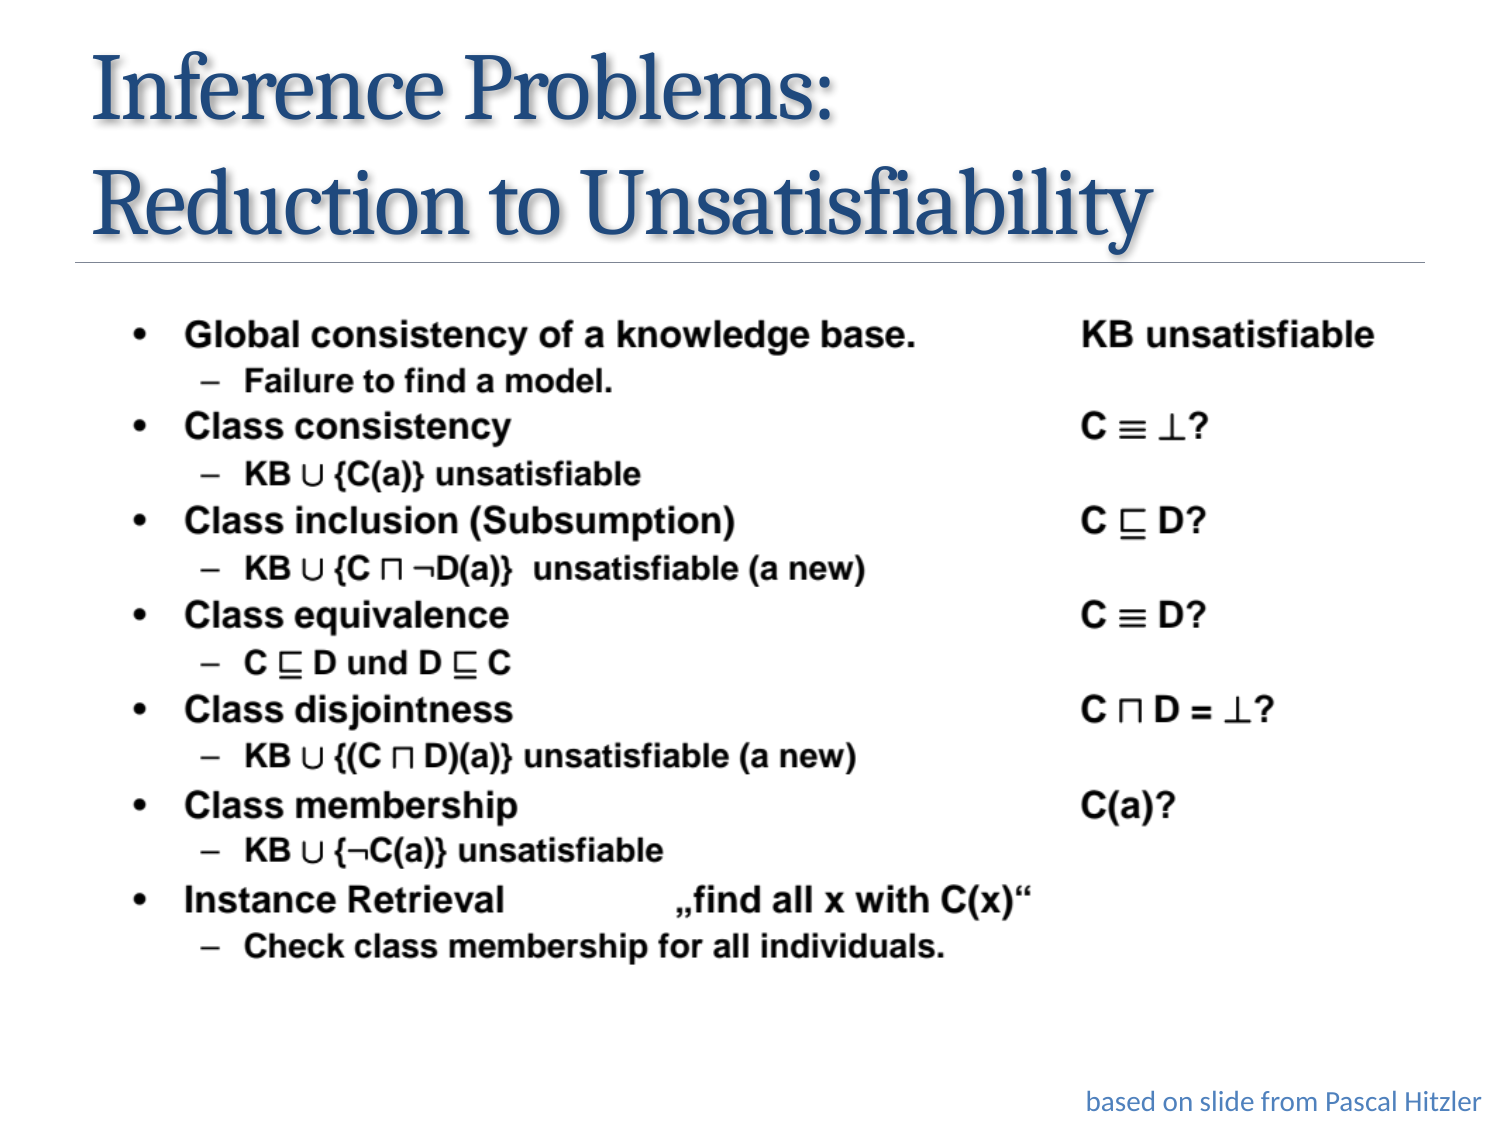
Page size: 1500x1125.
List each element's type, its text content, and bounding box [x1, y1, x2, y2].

text_box based on slide from Pascal Hitzler [1070, 1074, 1498, 1125]
title Inference Problems: Reduction to Unsatisfiability [75, 45, 1427, 233]
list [74, 261, 1426, 1051]
